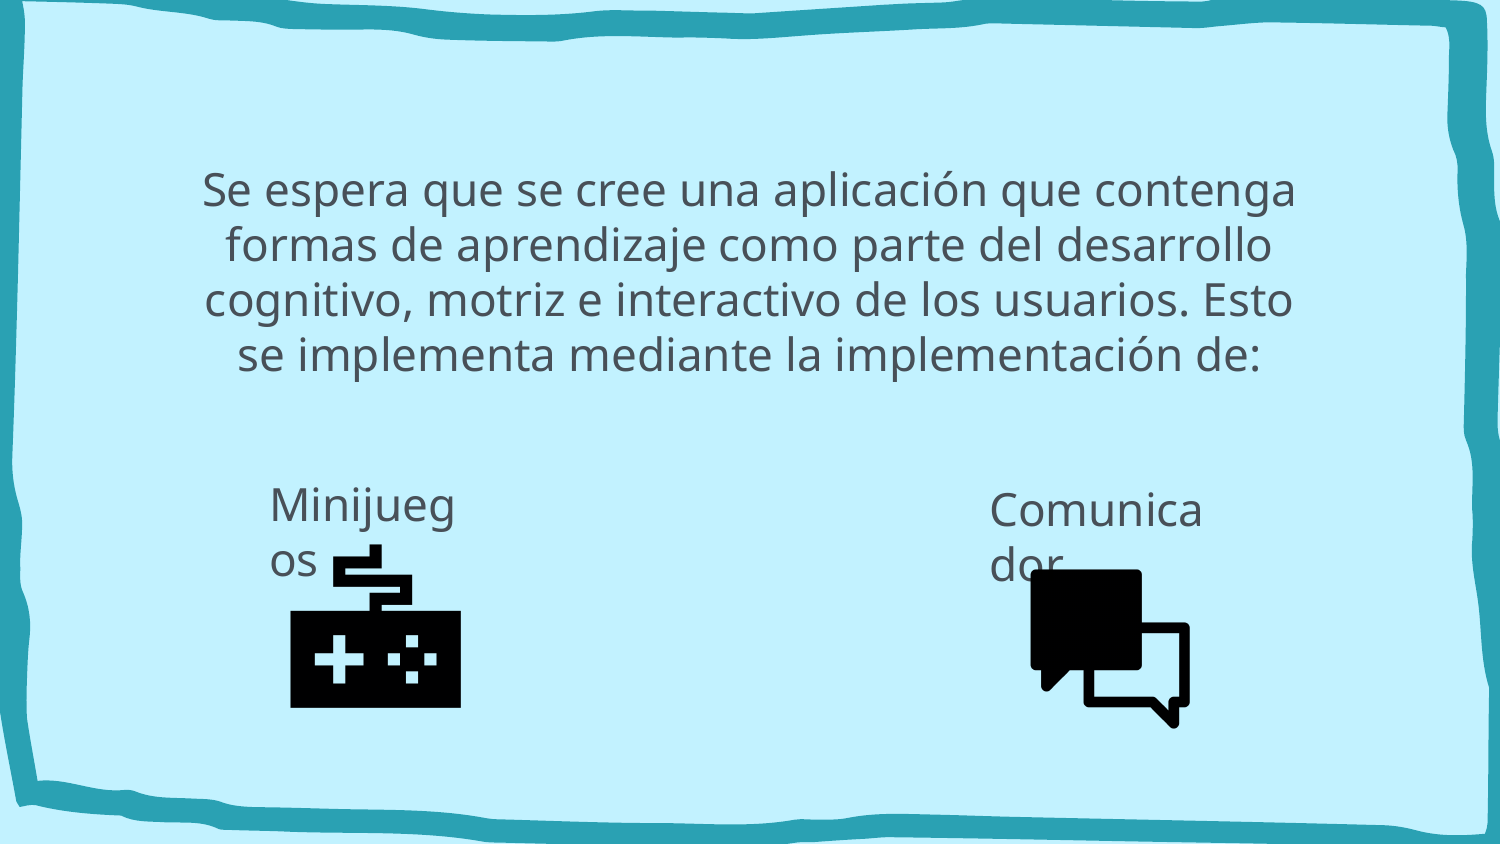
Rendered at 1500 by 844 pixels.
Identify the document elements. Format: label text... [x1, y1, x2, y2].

picture [1011, 564, 1209, 738]
picture [279, 541, 468, 715]
text_box Minijuegos [254, 460, 494, 565]
text_box Comunicador [974, 465, 1246, 560]
subtitle Se espera que se cree una aplicación que contenga formas de aprendizaje como parte del desarrollo cognitivo, motriz e interactivo de los usuarios. Esto se implementa mediante la implementación de: [178, 145, 1322, 461]
